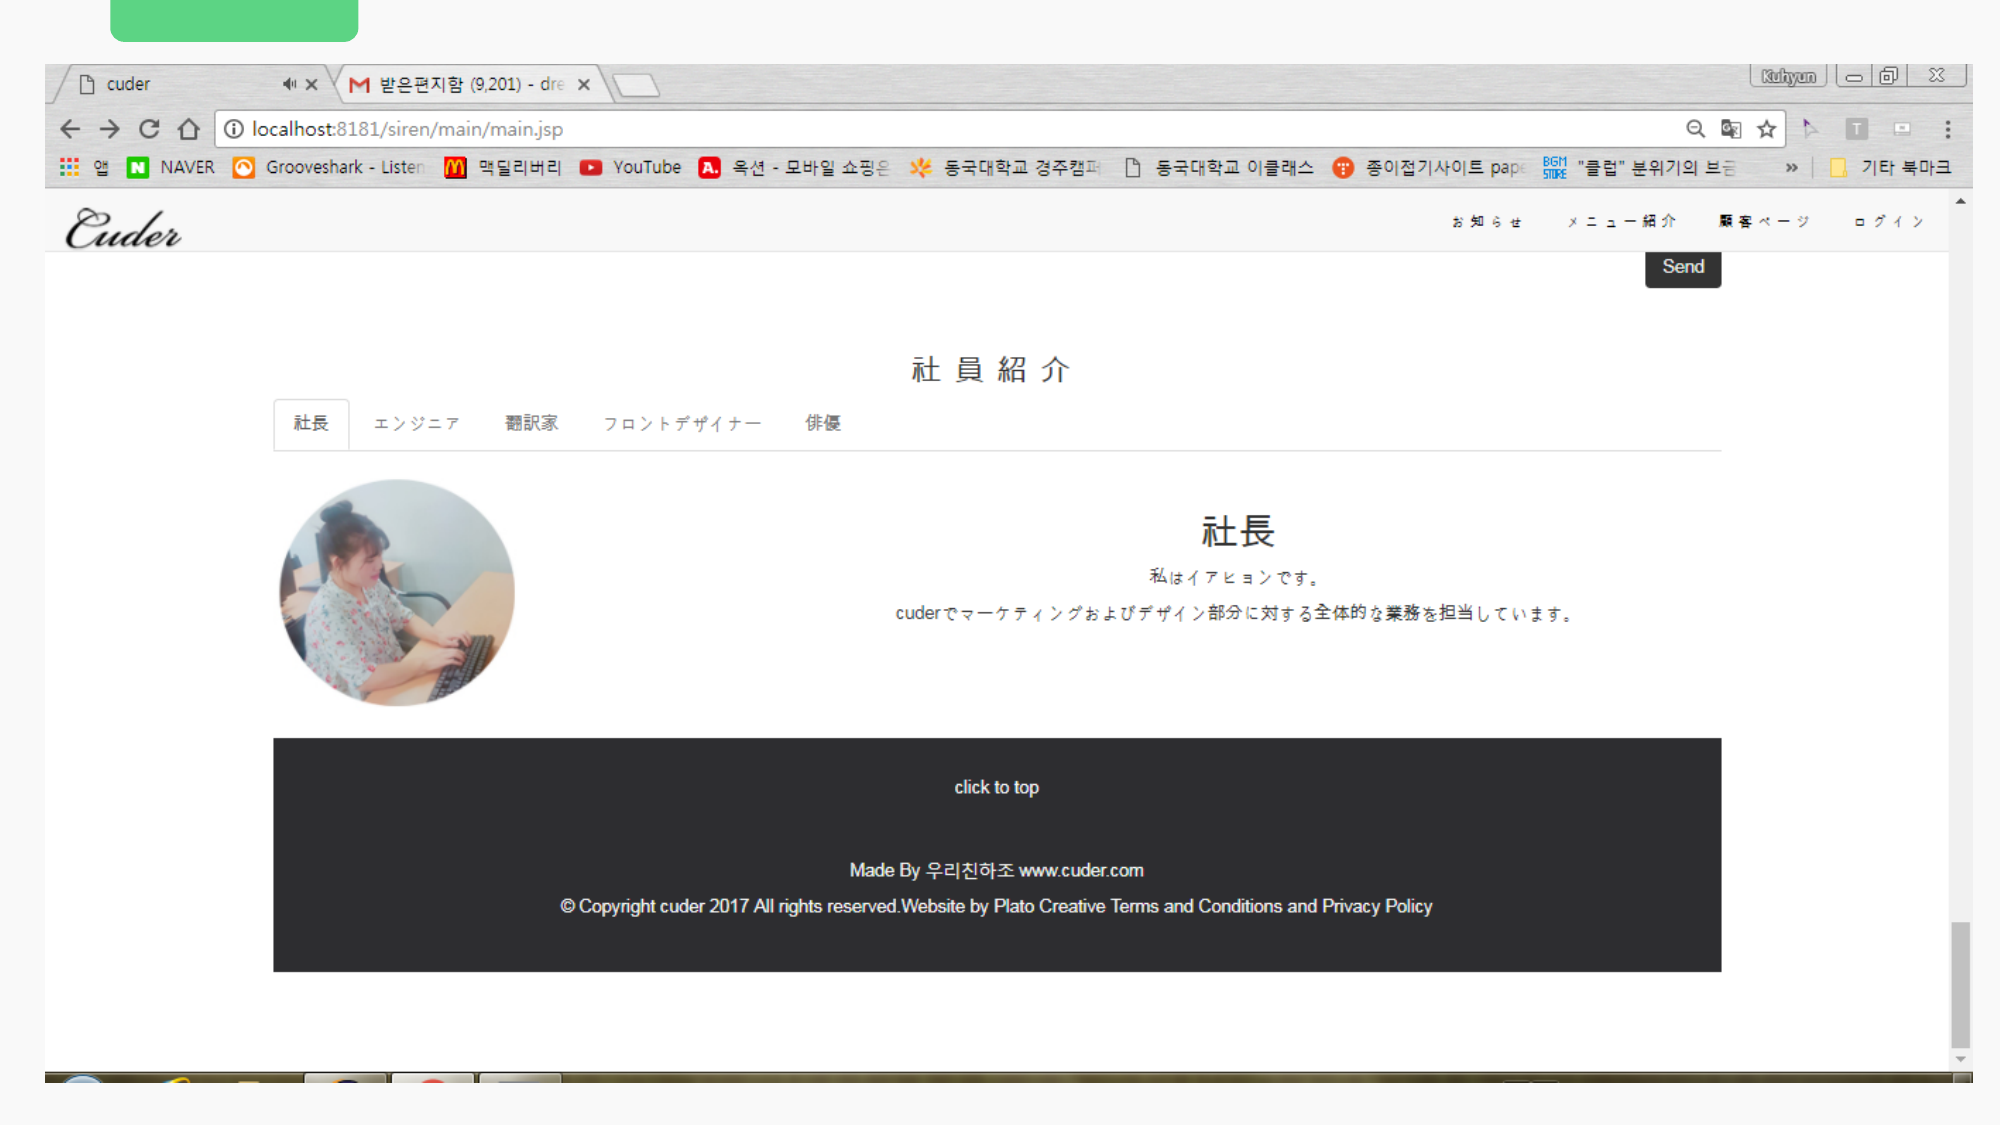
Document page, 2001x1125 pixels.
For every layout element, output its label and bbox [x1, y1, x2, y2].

text_box [109, 0, 360, 43]
picture [44, 64, 1973, 1083]
